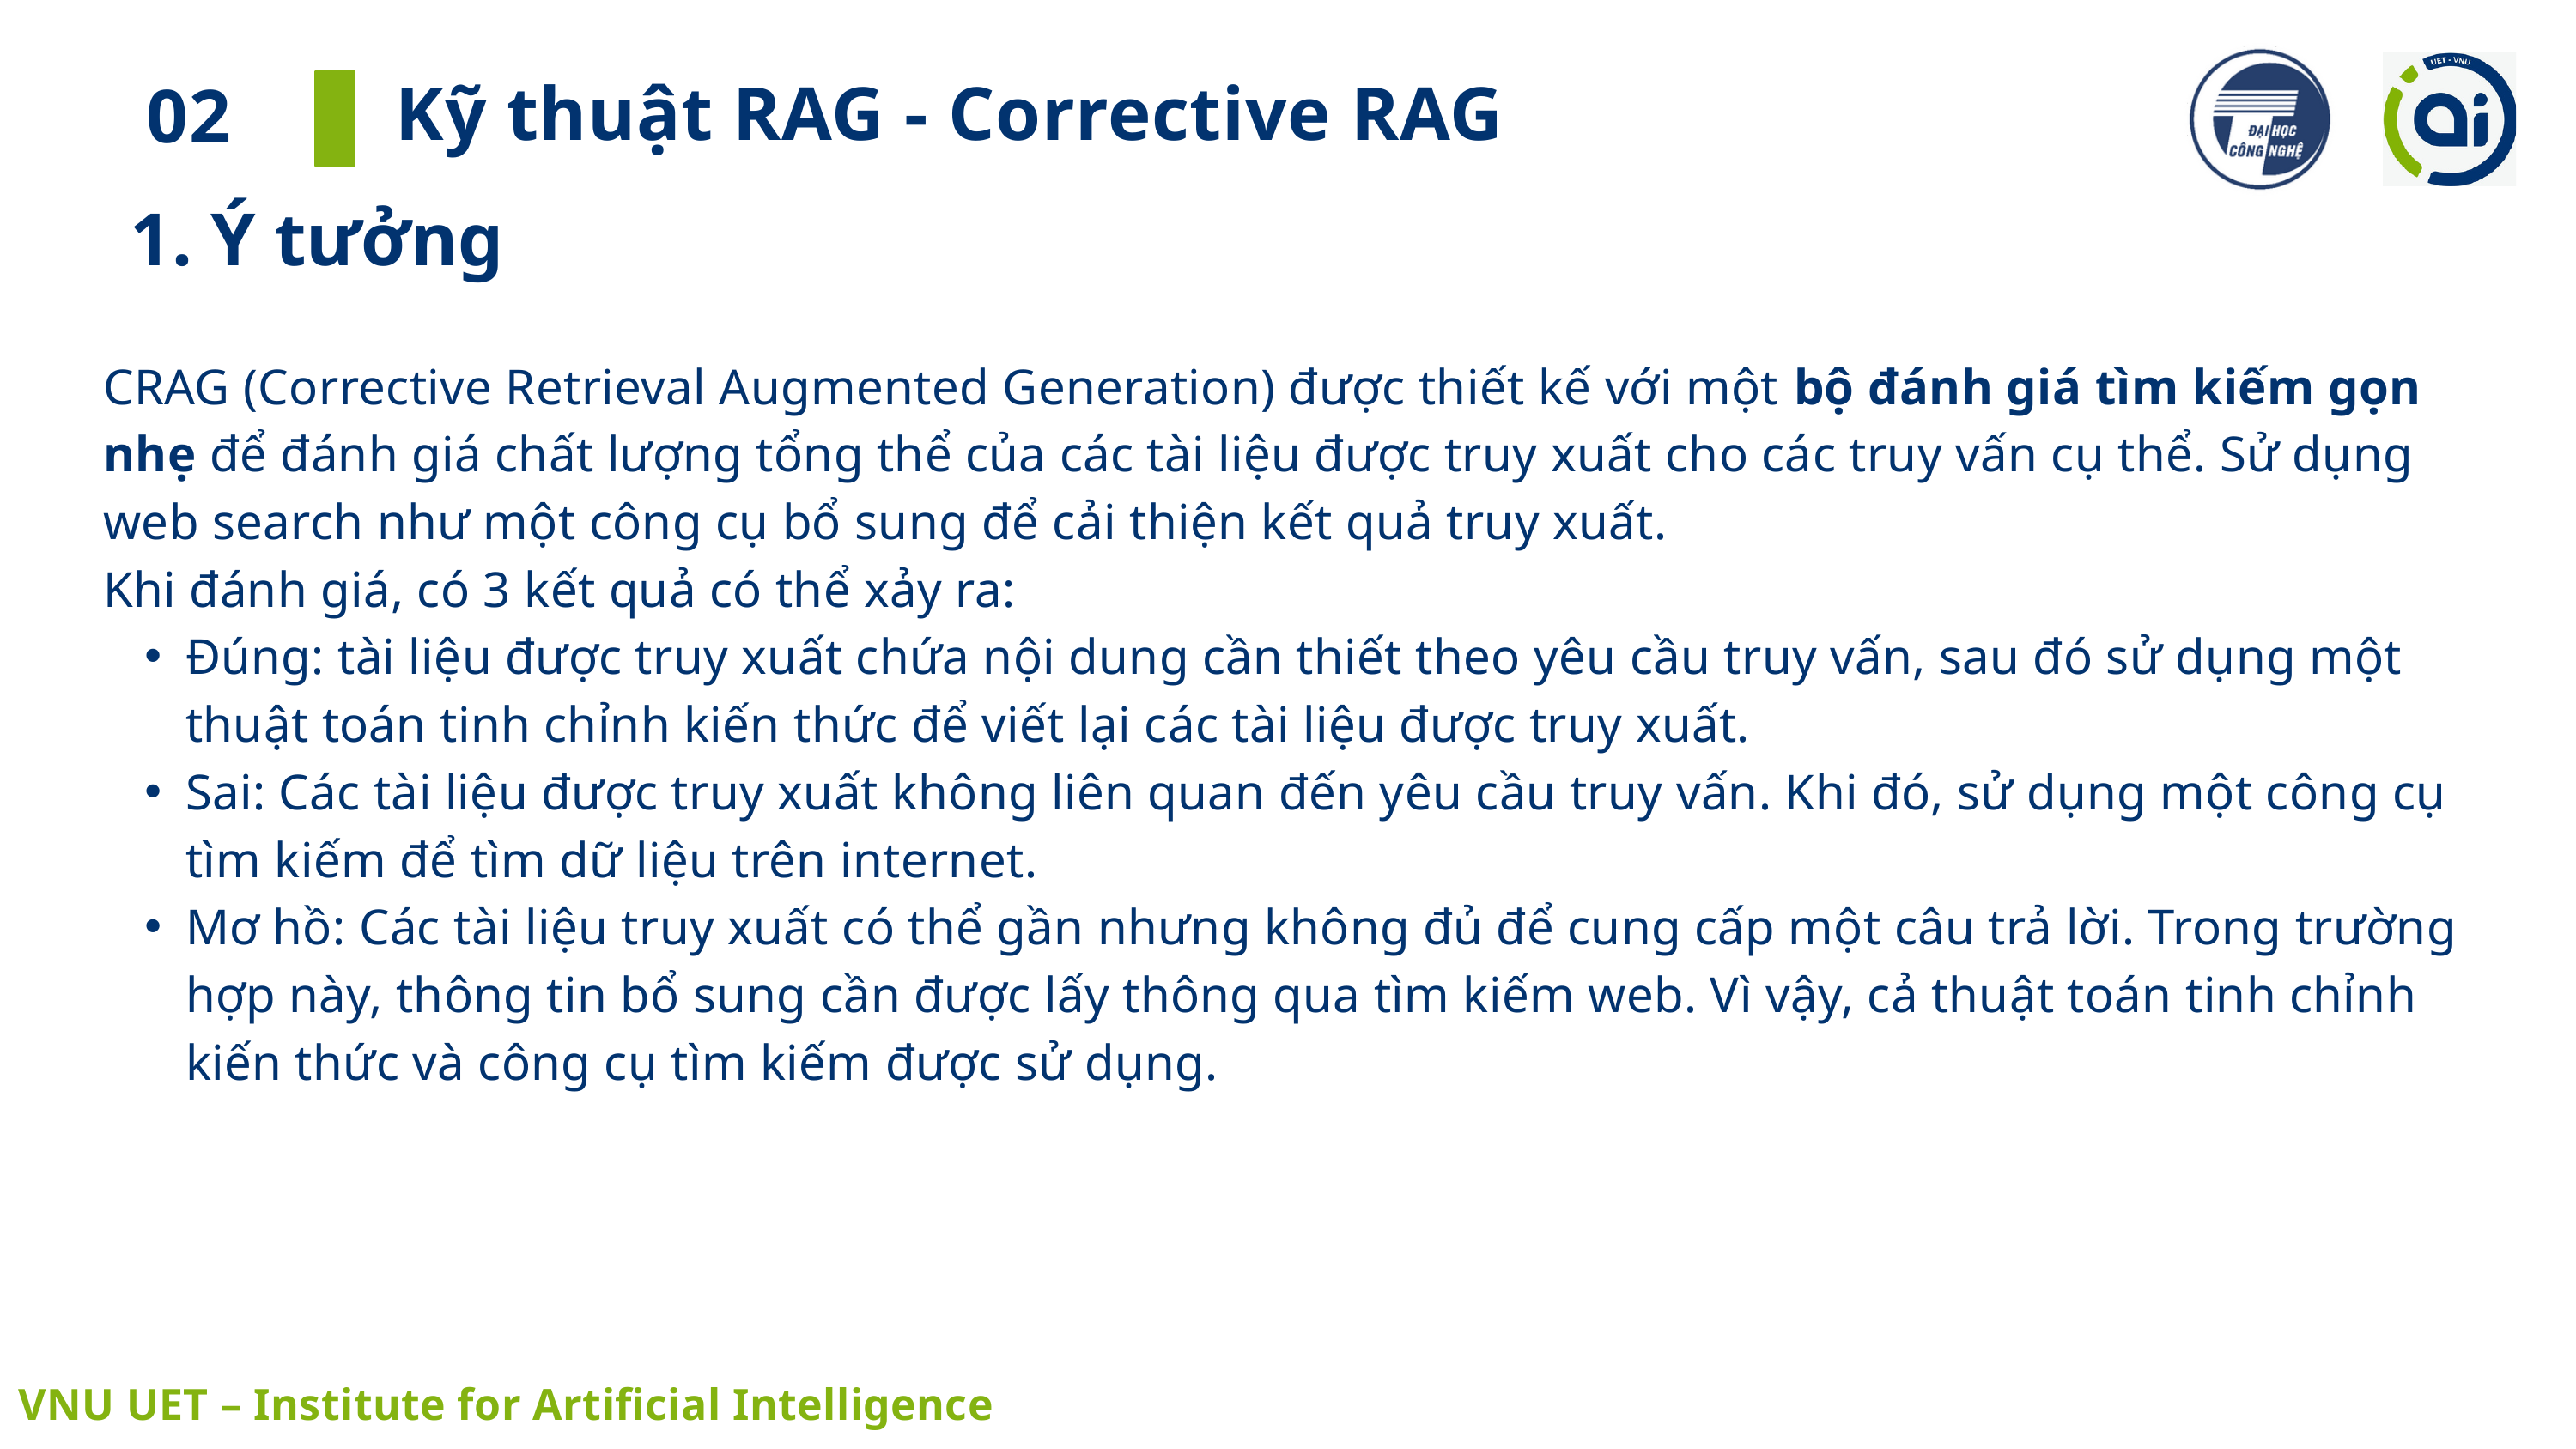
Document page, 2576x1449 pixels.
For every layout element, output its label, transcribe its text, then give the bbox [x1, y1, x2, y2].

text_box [103, 3, 2063, 234]
text_box CRAG (Corrective Retrieval Augmented Generation) được thiết kế với một bộ đánh giá tìm kiếm gọn nhẹ để đánh giá chất lượng tổng thể của các tài liệu được truy xuất cho các truy vấn cụ thể. Sử dụng web search như một công cụ bổ sung để cải thiện kết quả truy xuất. Khi đánh giá, có 3 kết quả có thể xảy ra: Đúng: tài liệu được truy xuất chứa nội dung cần thiết theo yêu cầu truy vấn, sau đó sử dụng một thuật toán tinh chỉnh kiến thức để viết lại các tài liệu được truy xuất. Sai: Các tài liệu được truy xuất không liên quan đến yêu cầu truy vấn. Khi đó, sử dụng một công cụ tìm kiếm để tìm dữ liệu trên internet. Mơ hồ: Các tài liệu truy xuất có thể gần nhưng không đủ để cung cấp một câu trả lời. Trong trường hợp này, thông tin bổ sung cần được lấy thông qua tìm kiếm web. Vì vậy, cả thuật toán tinh chỉnh kiến thức và công cụ tìm kiếm được sử dụng. [103, 346, 2486, 1158]
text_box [2182, 40, 2517, 197]
text_box 1. Ý tưởng [0, 179, 1016, 281]
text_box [0, 1371, 2576, 1449]
